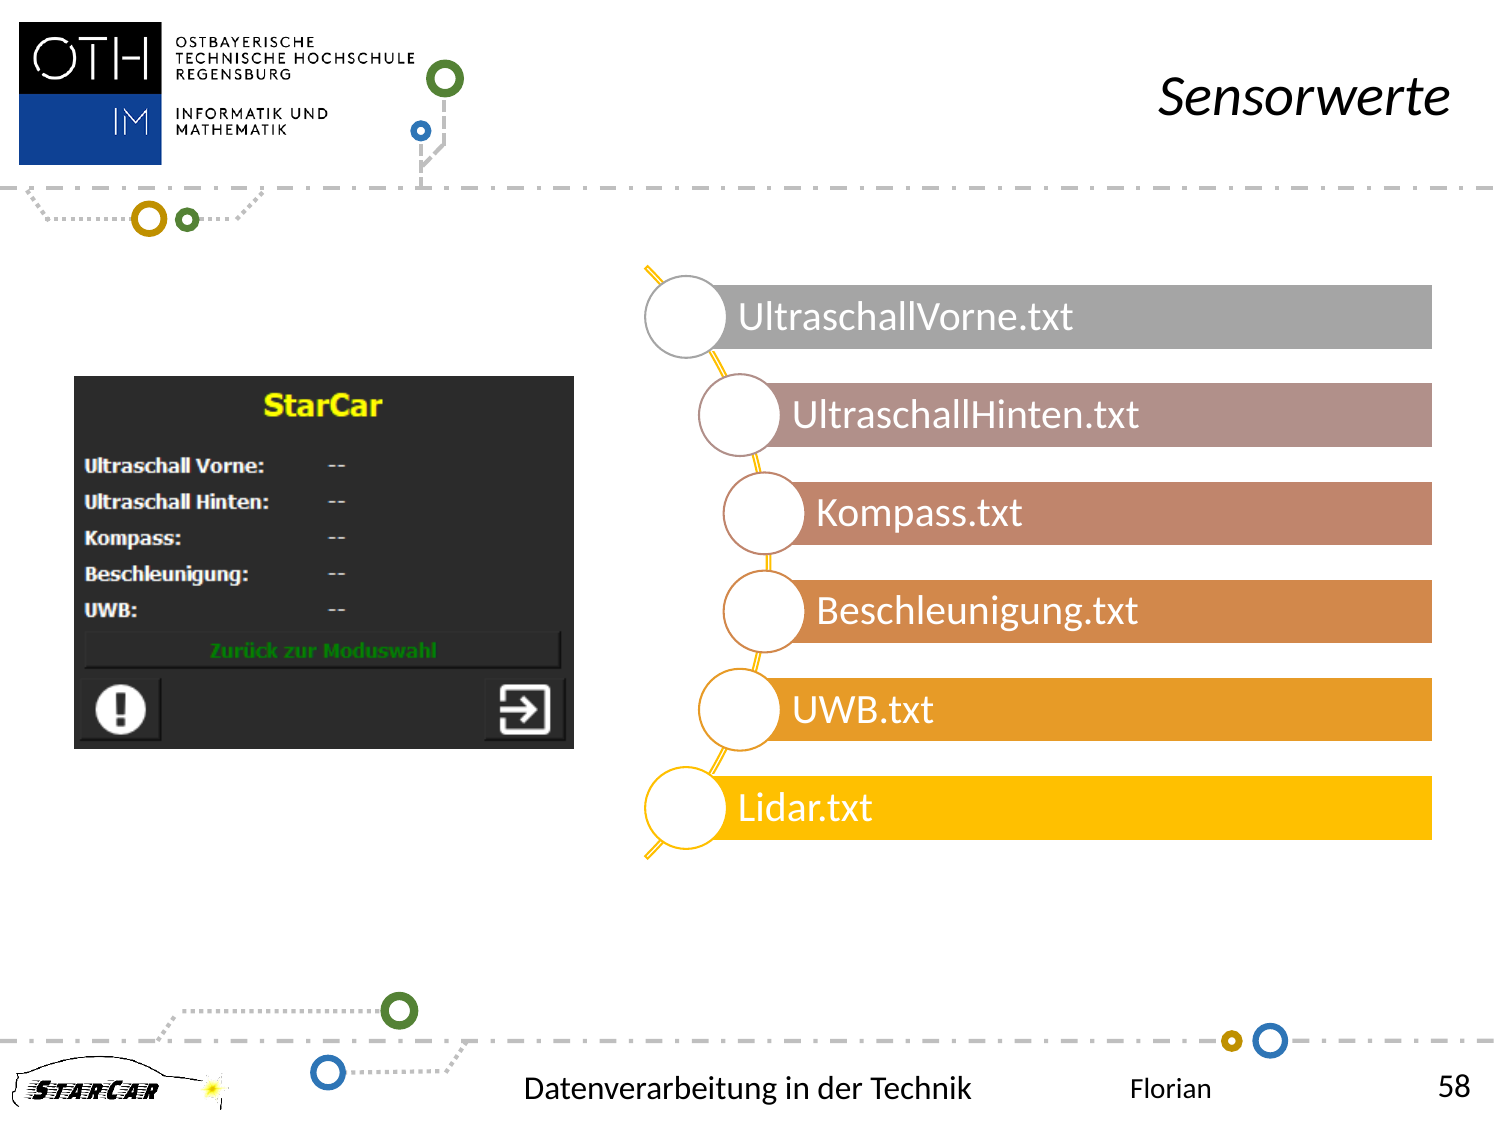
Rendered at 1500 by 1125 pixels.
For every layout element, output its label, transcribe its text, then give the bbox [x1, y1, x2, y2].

picture [19, 22, 428, 165]
text_box Florian [1115, 1062, 1416, 1113]
list Sensorwerte [478, 21, 1452, 164]
footer Datenverarbeitung in der Technik [0, 1044, 1497, 1125]
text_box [635, 251, 1442, 874]
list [74, 376, 574, 749]
picture [417, 127, 424, 134]
